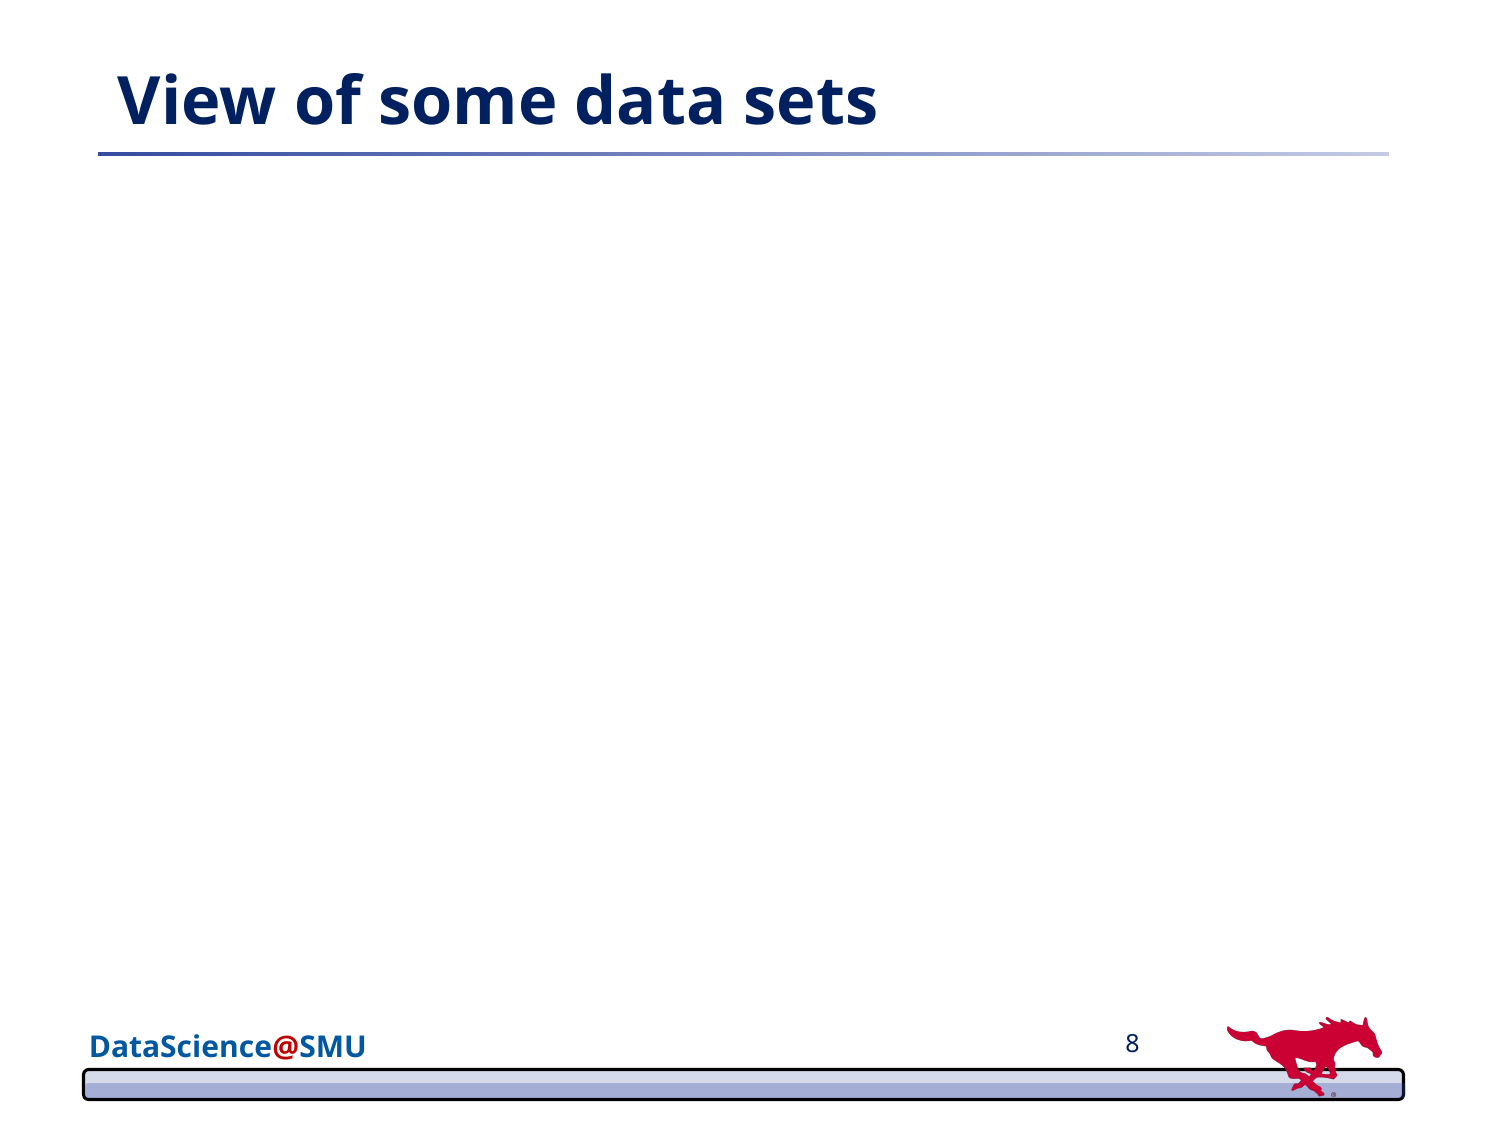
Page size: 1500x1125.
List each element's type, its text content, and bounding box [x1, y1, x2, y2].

text_box View of some data sets [103, 59, 1397, 146]
text_box 8 [1055, 1024, 1210, 1066]
picture [1227, 1017, 1382, 1097]
